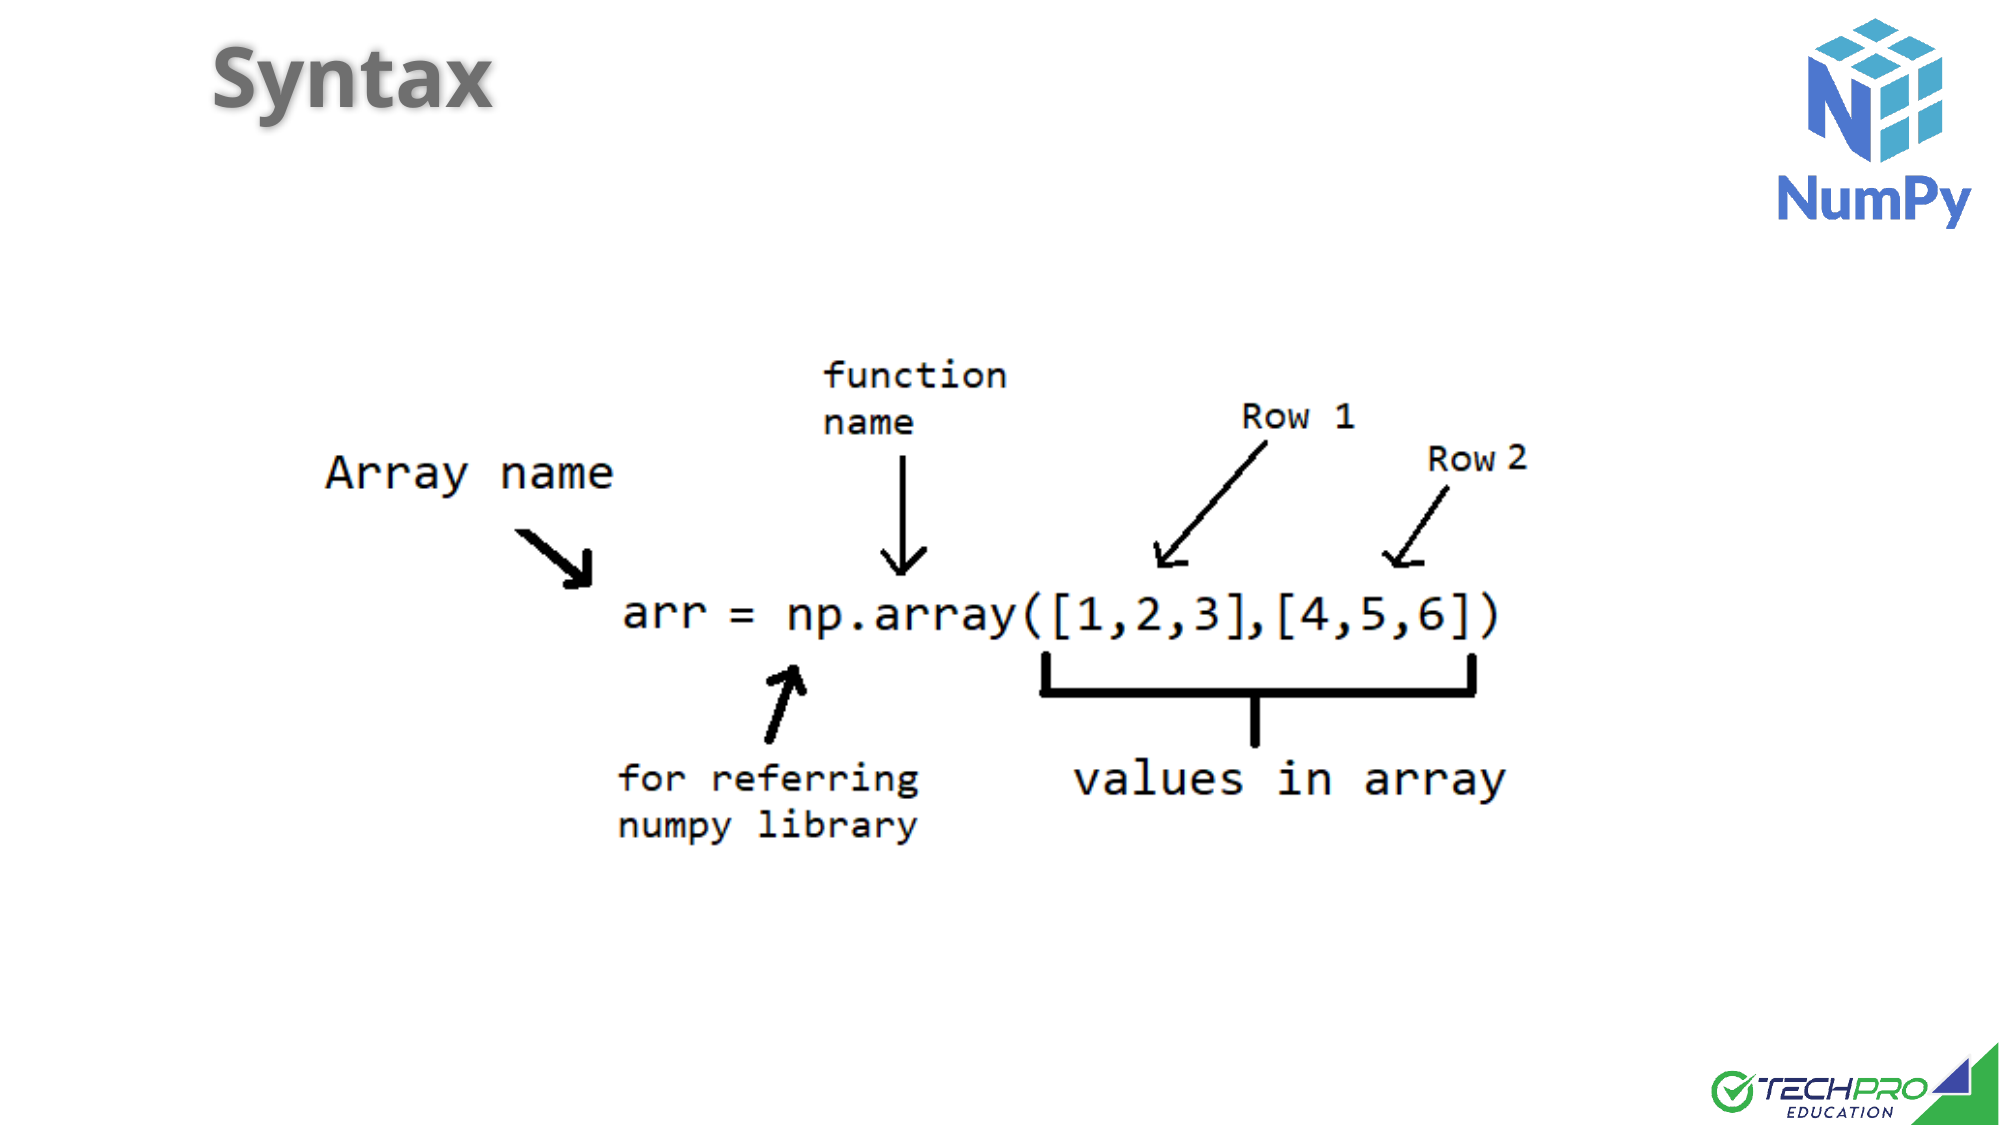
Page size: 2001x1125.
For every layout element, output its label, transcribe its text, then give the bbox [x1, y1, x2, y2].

picture [1750, 0, 2000, 250]
picture [1710, 1047, 1929, 1125]
picture [153, 268, 1847, 1018]
list Syntax [196, 13, 1750, 136]
